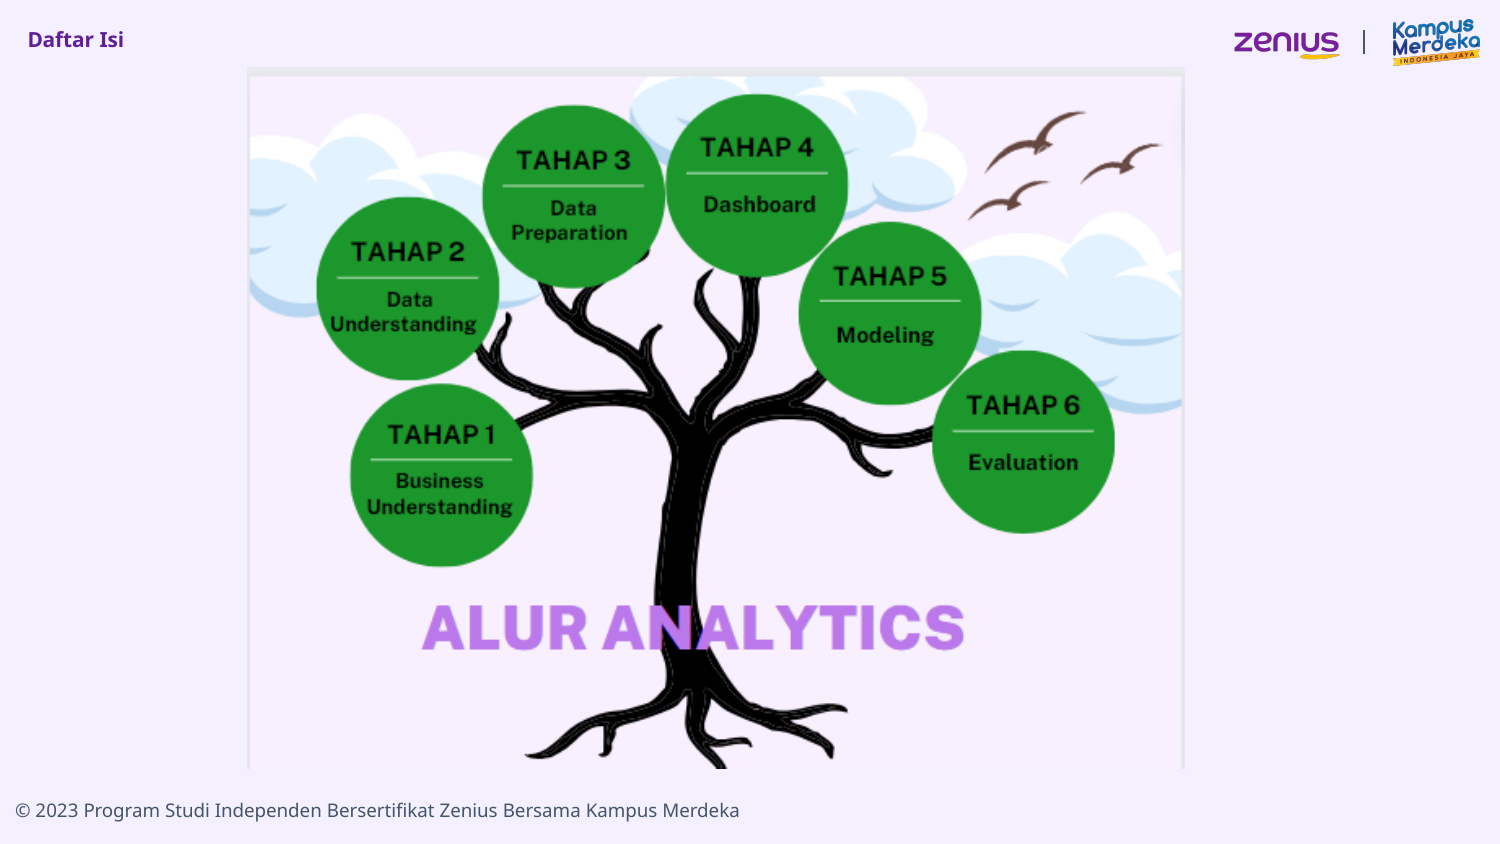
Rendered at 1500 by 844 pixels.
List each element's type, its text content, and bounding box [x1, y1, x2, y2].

text_box © 2023 Program Studi Independen Bersertifikat Zenius Bersama Kampus Merdeka [0, 787, 1468, 833]
picture [247, 67, 1185, 769]
text_box Daftar Isi [12, 14, 1011, 65]
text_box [1230, 15, 1480, 69]
